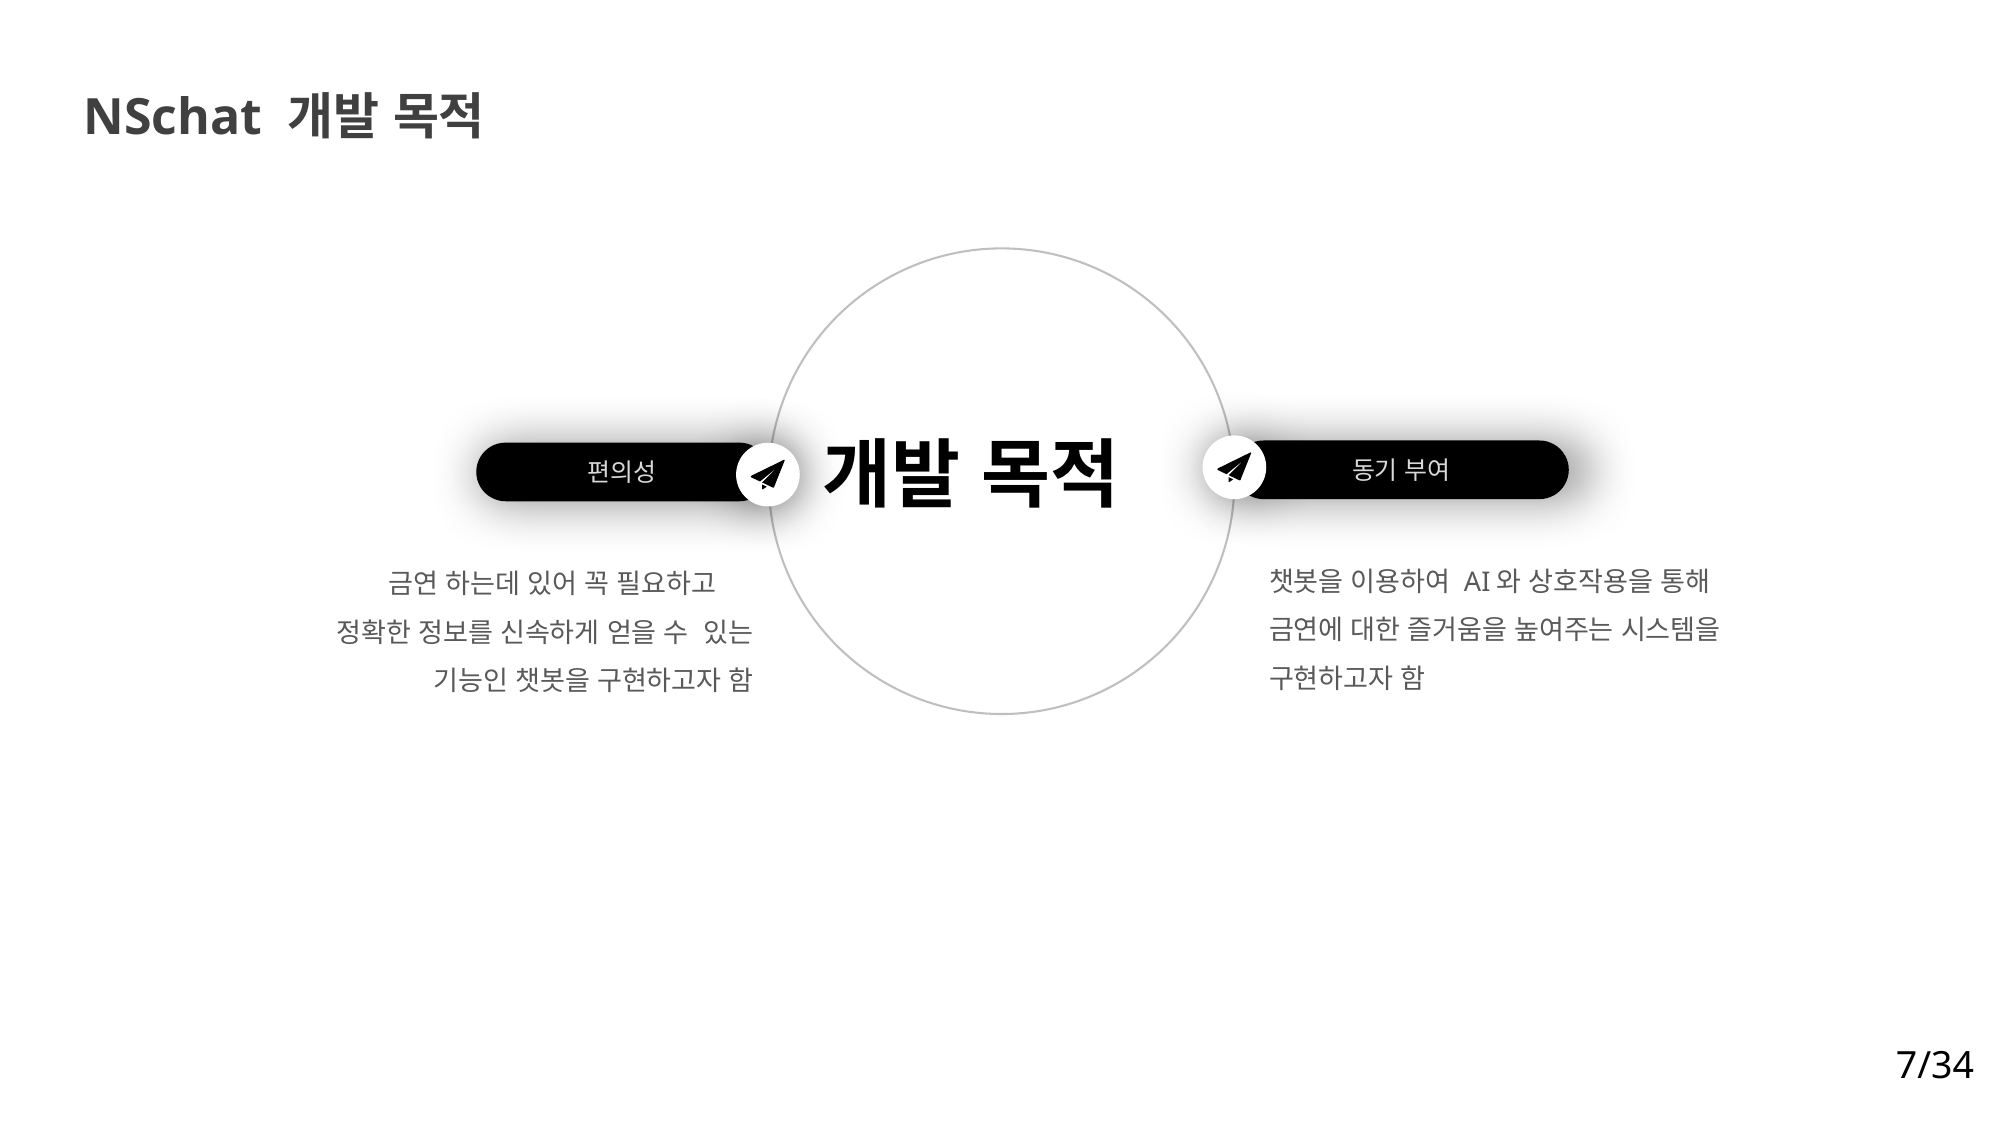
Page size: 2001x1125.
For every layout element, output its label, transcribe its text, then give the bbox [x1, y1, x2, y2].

text_box NSchat 개발 목적 [68, 46, 1122, 152]
text_box 편의성 [475, 441, 718, 503]
text_box 동기 부여 [1290, 439, 1570, 501]
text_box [736, 442, 800, 507]
text_box 챗봇을 이용하여 AI와 상호작용을 통해 금연에 대한 즐거움을 높여주는 시스템을 구현하고자 함 [1254, 540, 1763, 702]
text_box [1202, 435, 1267, 500]
text_box 개발 목적 [808, 418, 1170, 524]
text_box [775, 247, 1230, 716]
text_box 금연 하는데 있어 꼭 필요하고 정확한 정보를 신속하게 얻을 수 있는 기능인 챗봇을 구현하고자 함 [302, 542, 768, 704]
text_box 7/34 [1881, 1033, 2000, 1094]
